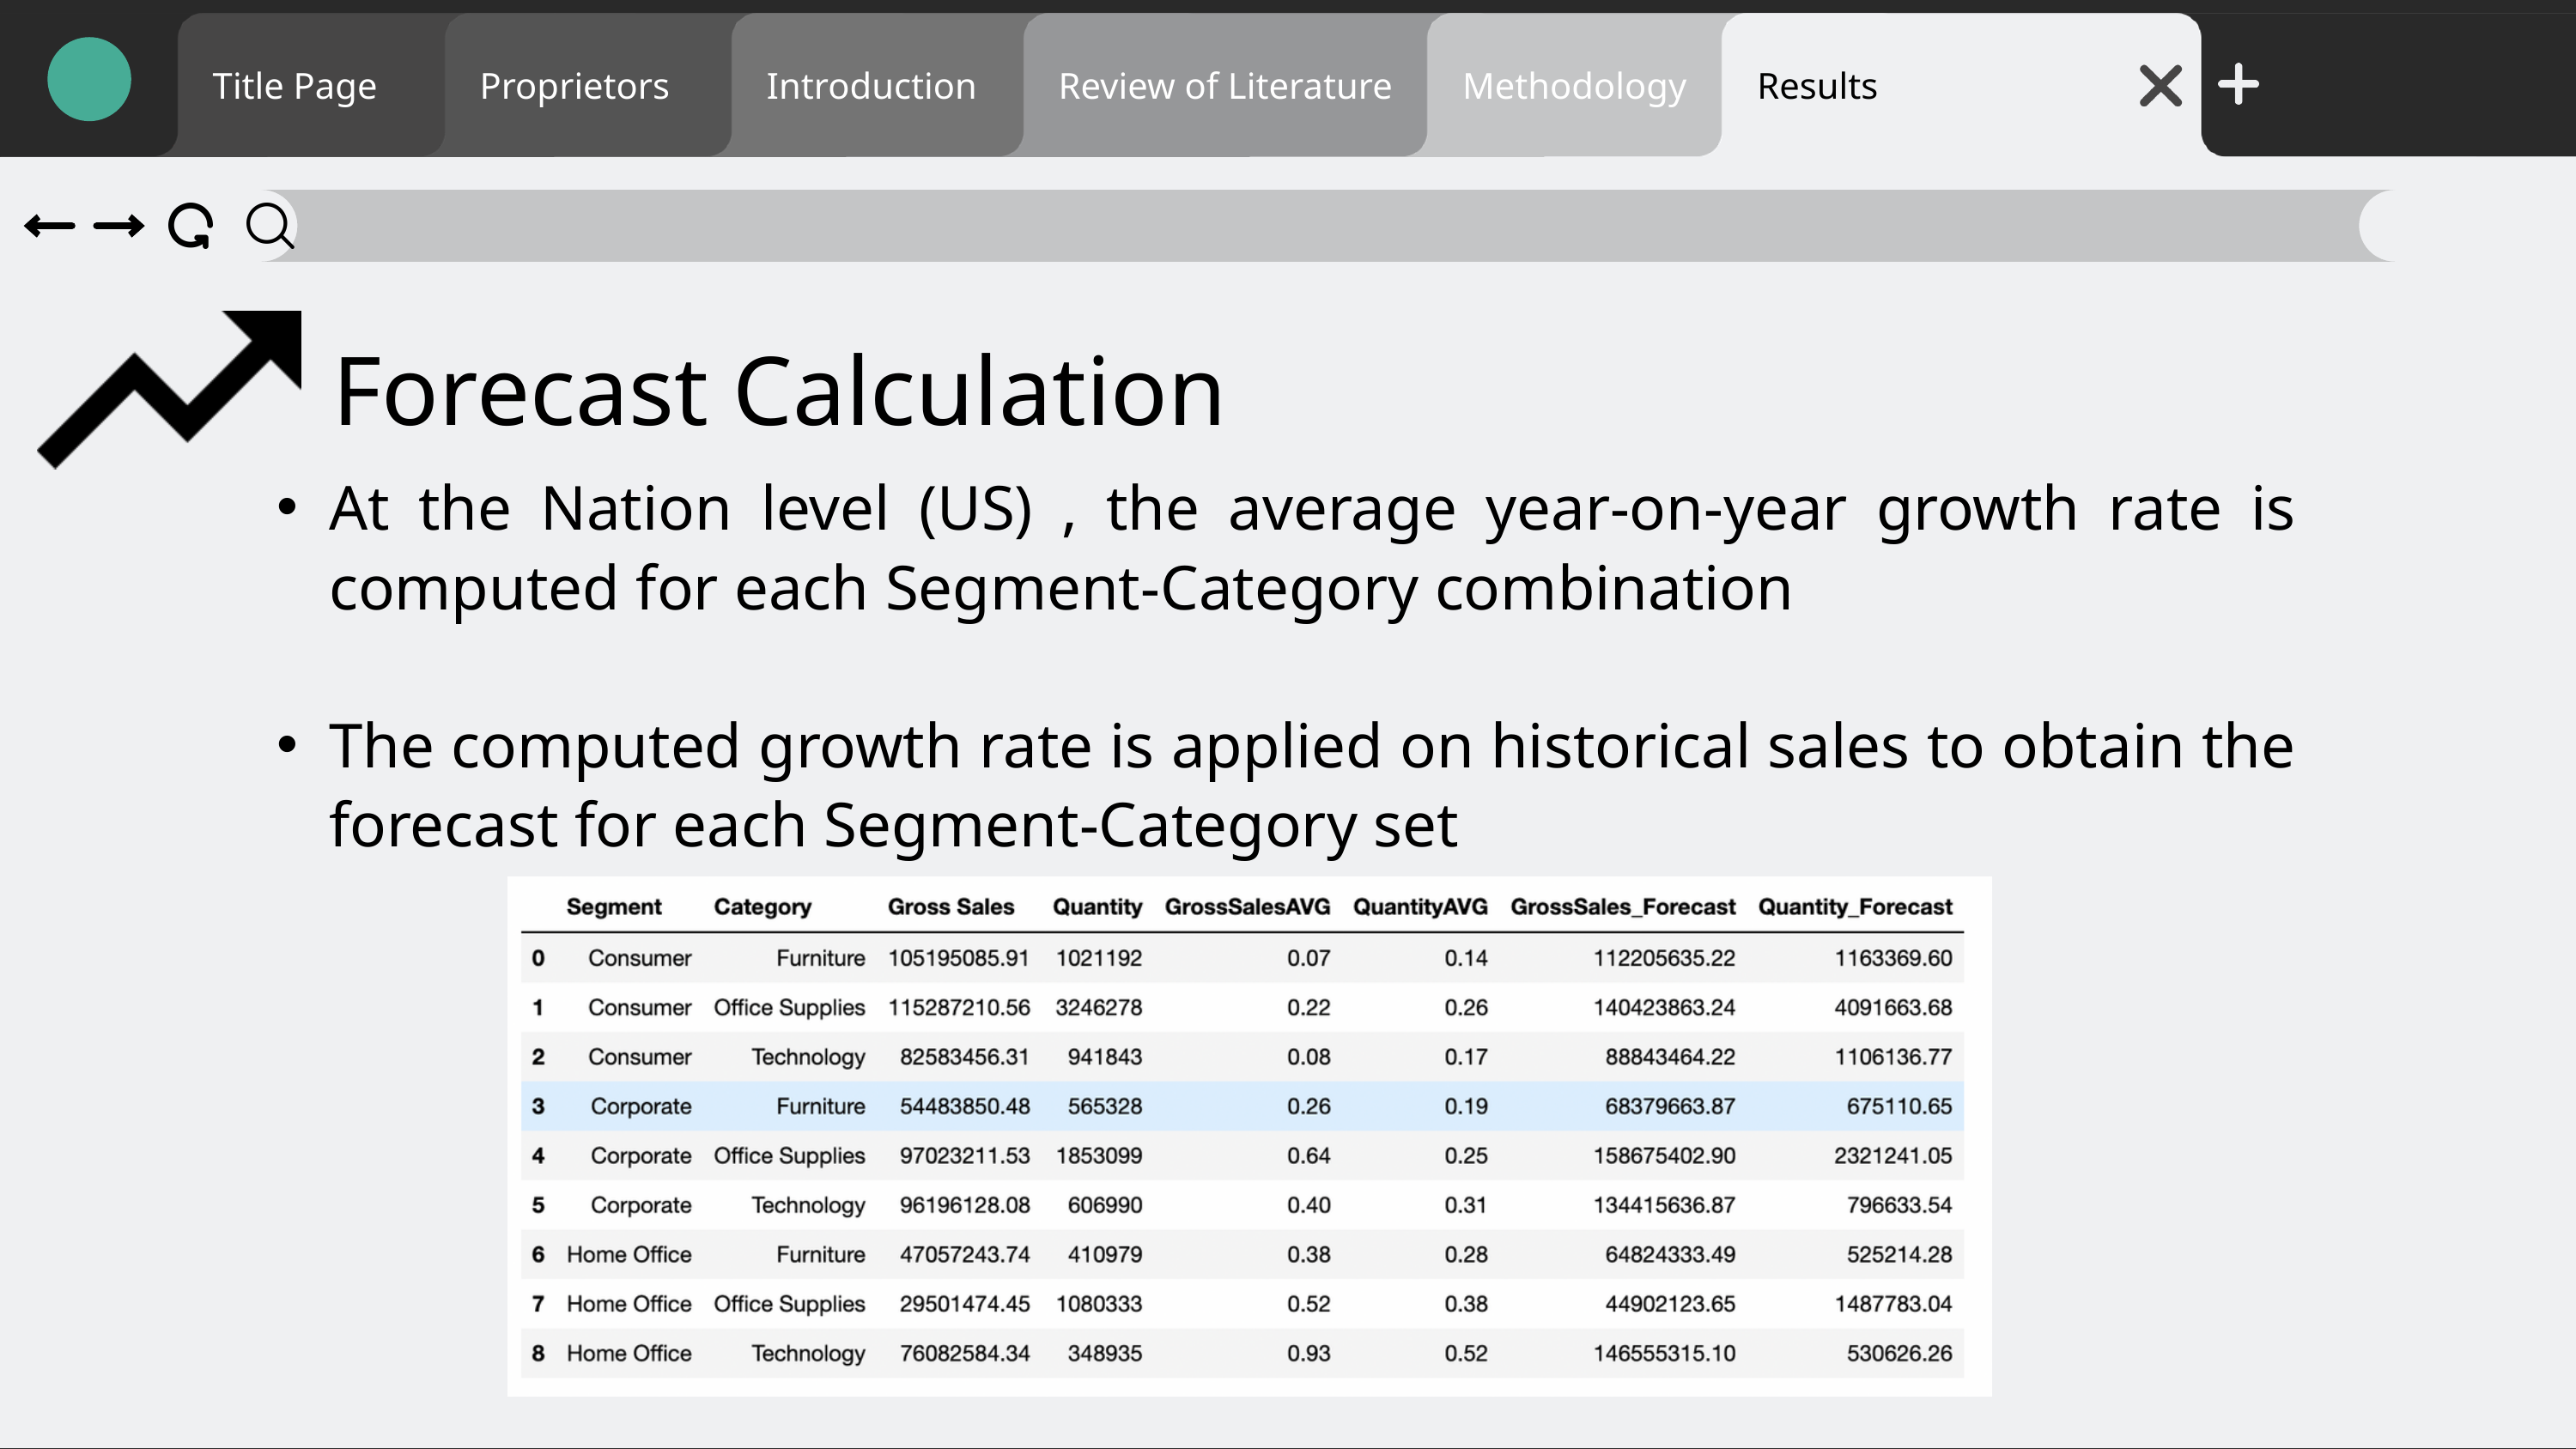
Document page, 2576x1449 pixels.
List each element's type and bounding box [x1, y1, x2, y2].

picture [507, 876, 1992, 1397]
picture [37, 310, 301, 470]
picture [168, 203, 213, 249]
picture [0, 13, 2576, 156]
picture [246, 203, 295, 249]
text_box [46, 36, 132, 122]
text_box [225, 189, 2432, 263]
text_box [0, 156, 2576, 1449]
